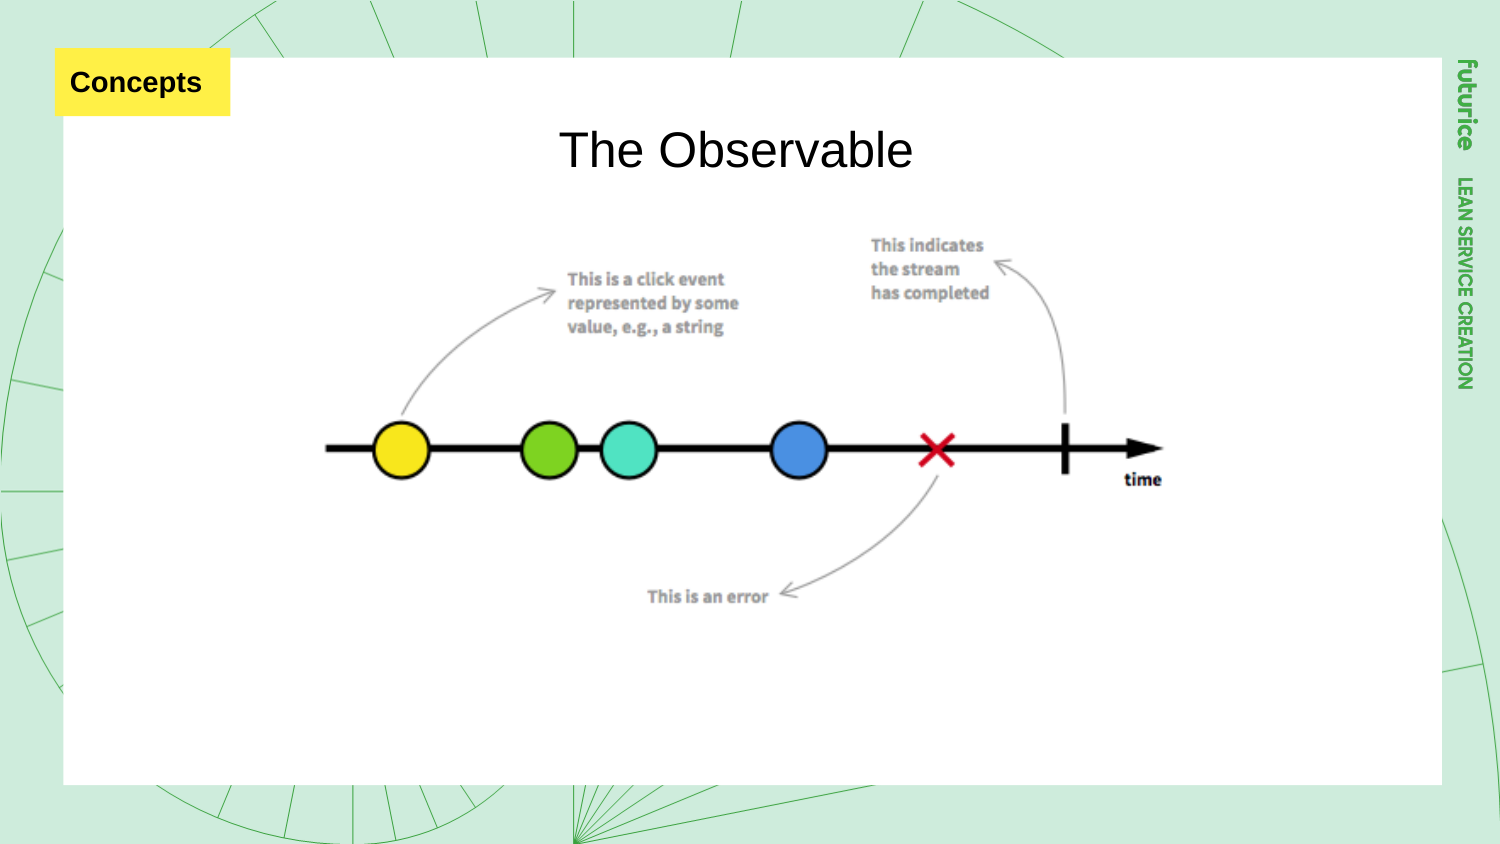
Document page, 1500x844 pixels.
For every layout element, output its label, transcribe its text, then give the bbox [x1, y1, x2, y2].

text_box The Observable [543, 102, 957, 211]
text_box Concepts [54, 48, 231, 117]
picture [0, 0, 1500, 844]
